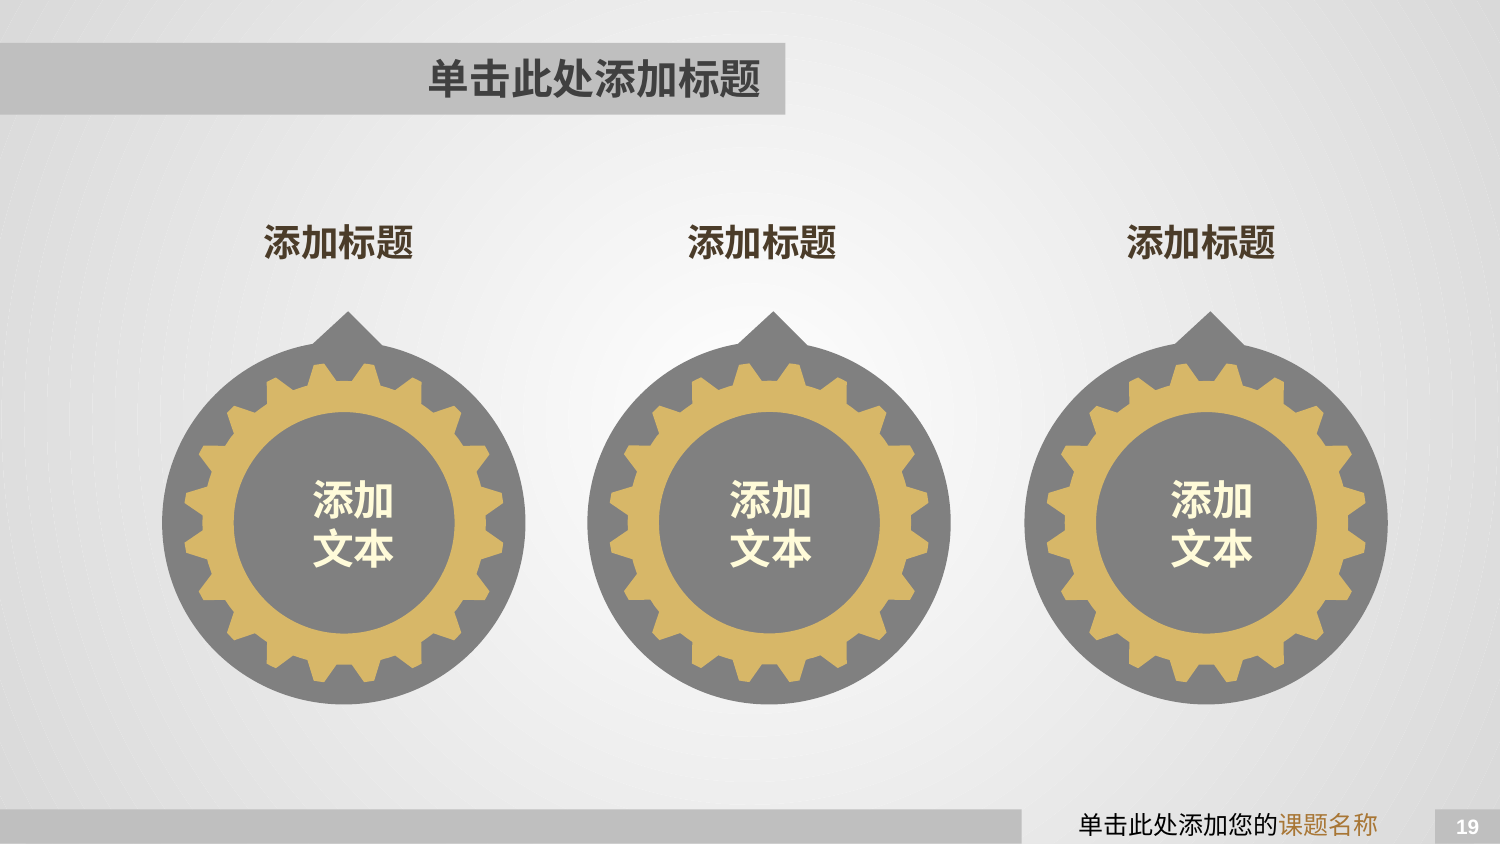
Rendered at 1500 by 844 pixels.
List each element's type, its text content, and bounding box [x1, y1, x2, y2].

text_box 添加文本 [290, 465, 418, 581]
text_box [1024, 311, 1388, 705]
text_box 添加标题 [580, 209, 944, 275]
text_box [162, 311, 526, 705]
text_box 添加标题 [157, 209, 521, 275]
text_box [609, 363, 929, 683]
title 单击此处添加标题 [112, 36, 777, 119]
text_box 添加标题 [1019, 209, 1383, 275]
text_box [1046, 363, 1366, 683]
text_box 添加文本 [708, 465, 835, 581]
text_box 添加文本 [1149, 465, 1276, 581]
text_box [587, 311, 951, 705]
text_box [184, 363, 504, 683]
